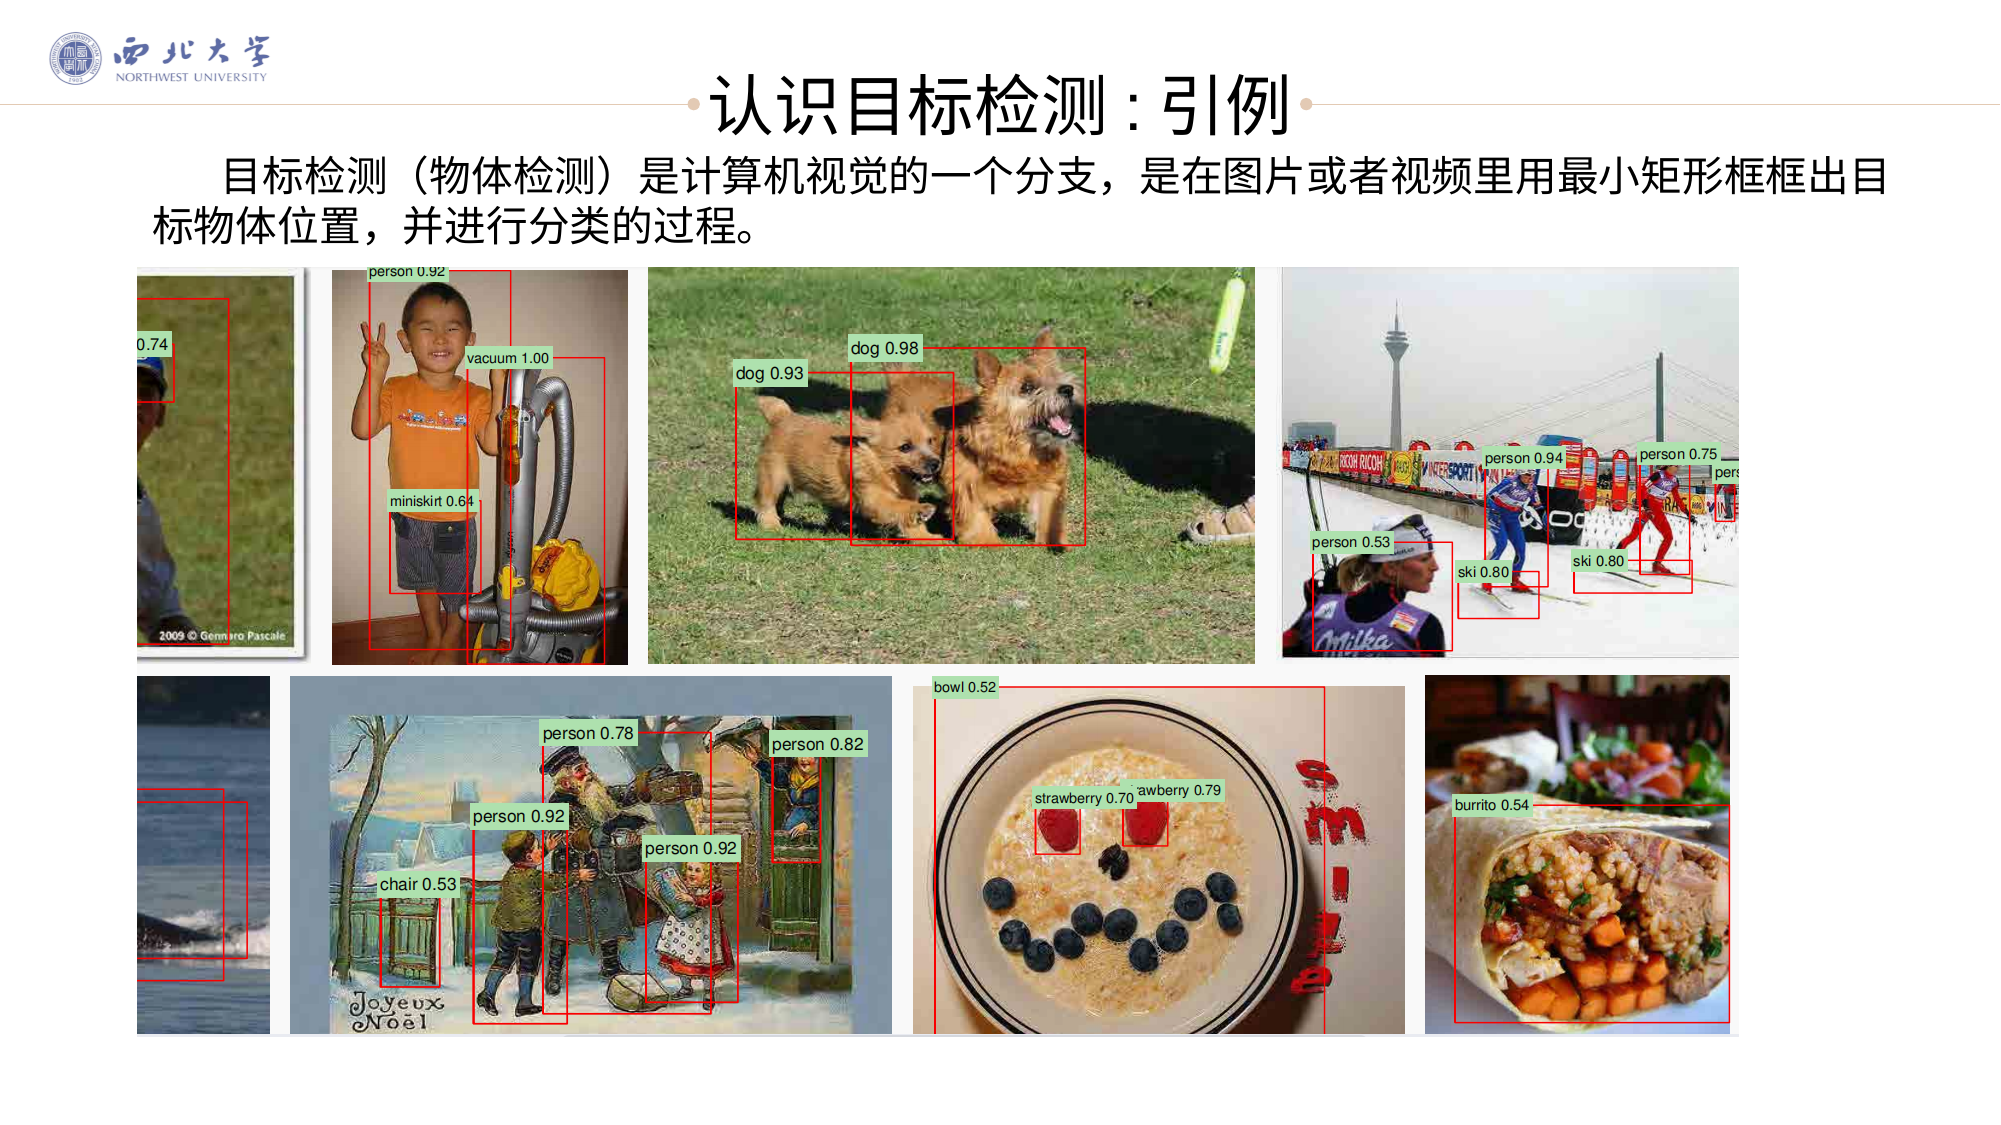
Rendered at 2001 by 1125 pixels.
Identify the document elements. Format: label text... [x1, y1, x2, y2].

text_box 认识目标检测:引例 [693, 56, 1307, 142]
text_box 目标检测（物体检测）是计算机视觉的一个分支，是在图片或者视频里用最小矩形框框出目标物体位置，并进行分类的过程。 [137, 142, 1931, 258]
picture [16, 0, 305, 111]
picture [137, 267, 1739, 1038]
